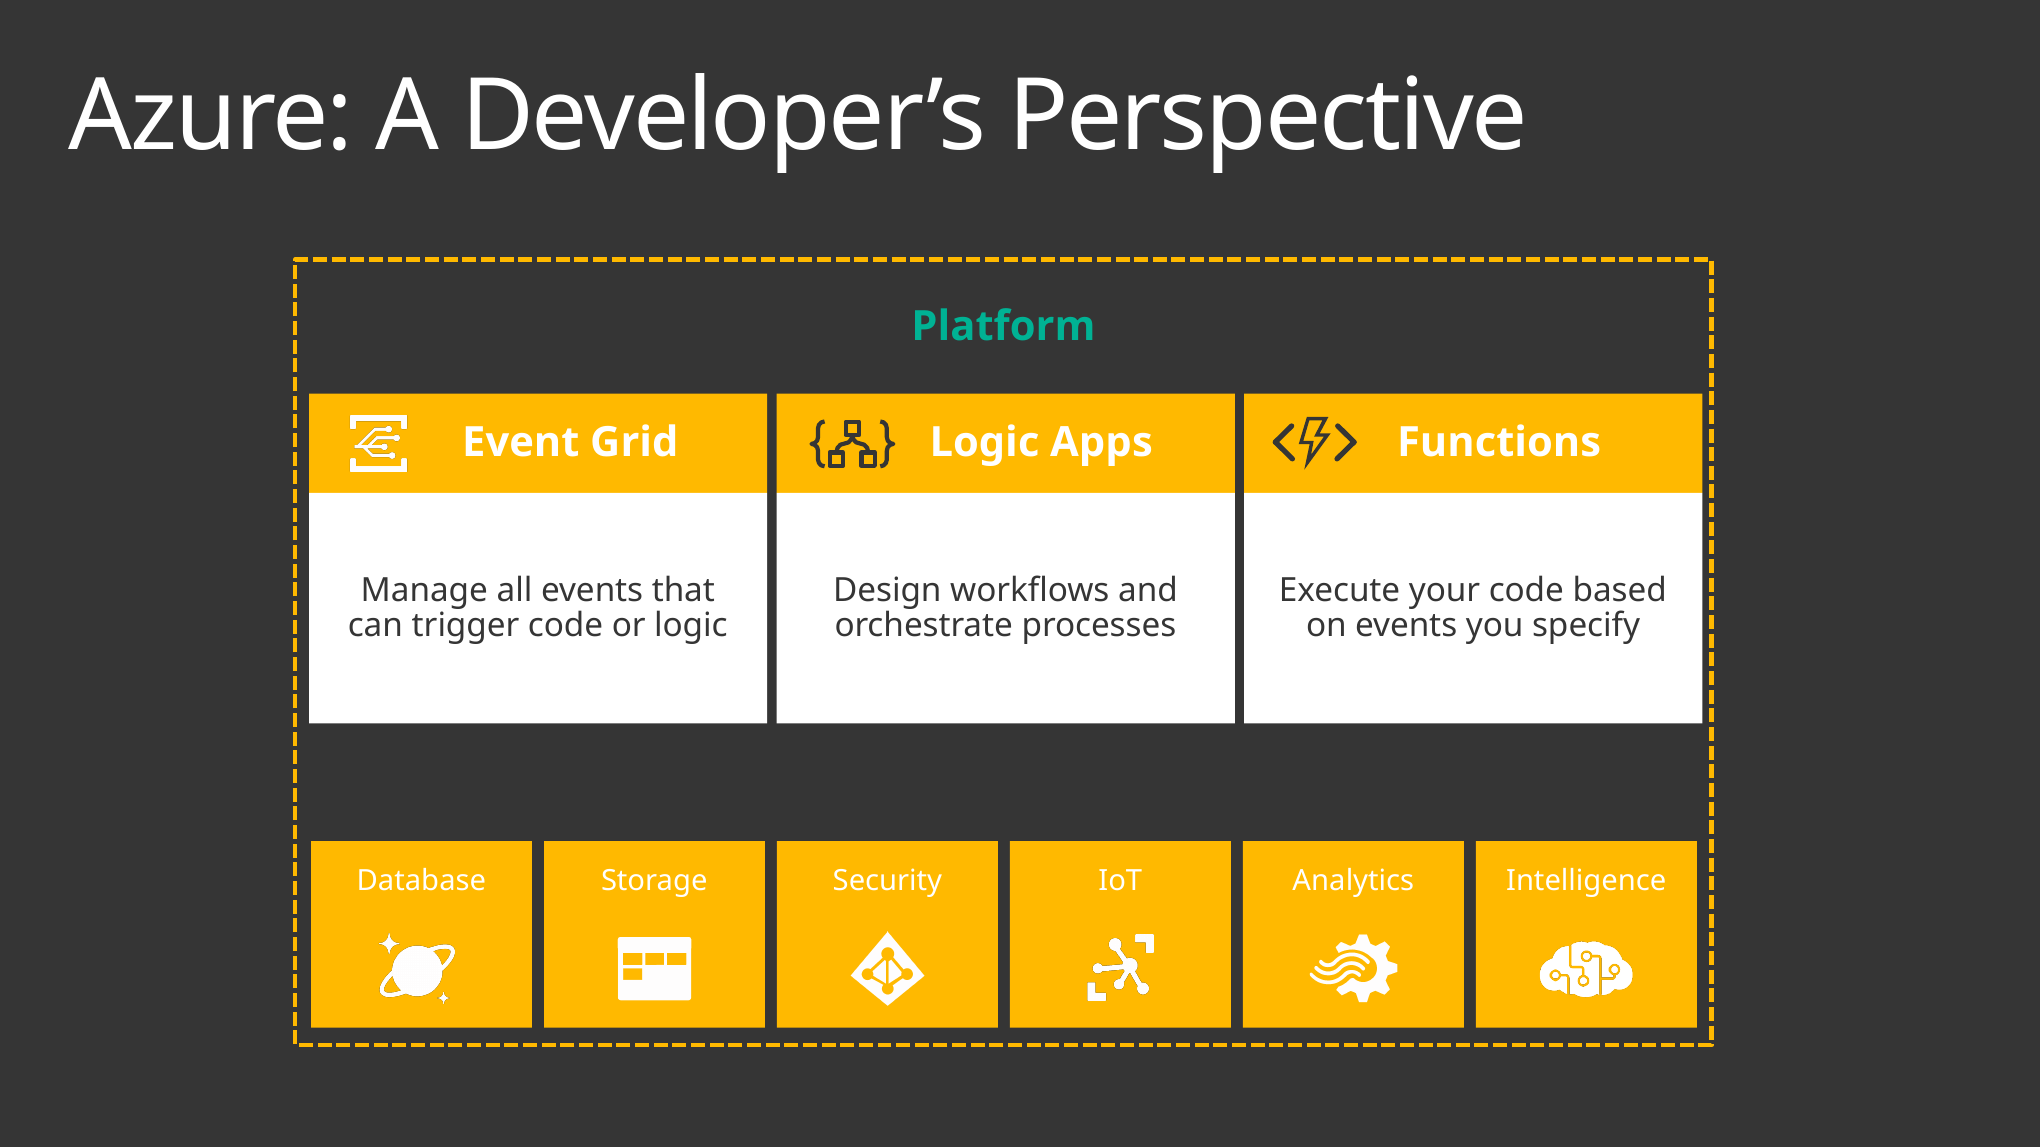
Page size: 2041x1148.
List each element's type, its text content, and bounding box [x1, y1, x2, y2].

title Azure: A Developer’s Perspective [45, 48, 1996, 199]
text_box Platform [294, 259, 1713, 1046]
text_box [308, 393, 768, 724]
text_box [776, 393, 1236, 724]
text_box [1243, 393, 1703, 724]
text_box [310, 840, 1697, 1028]
